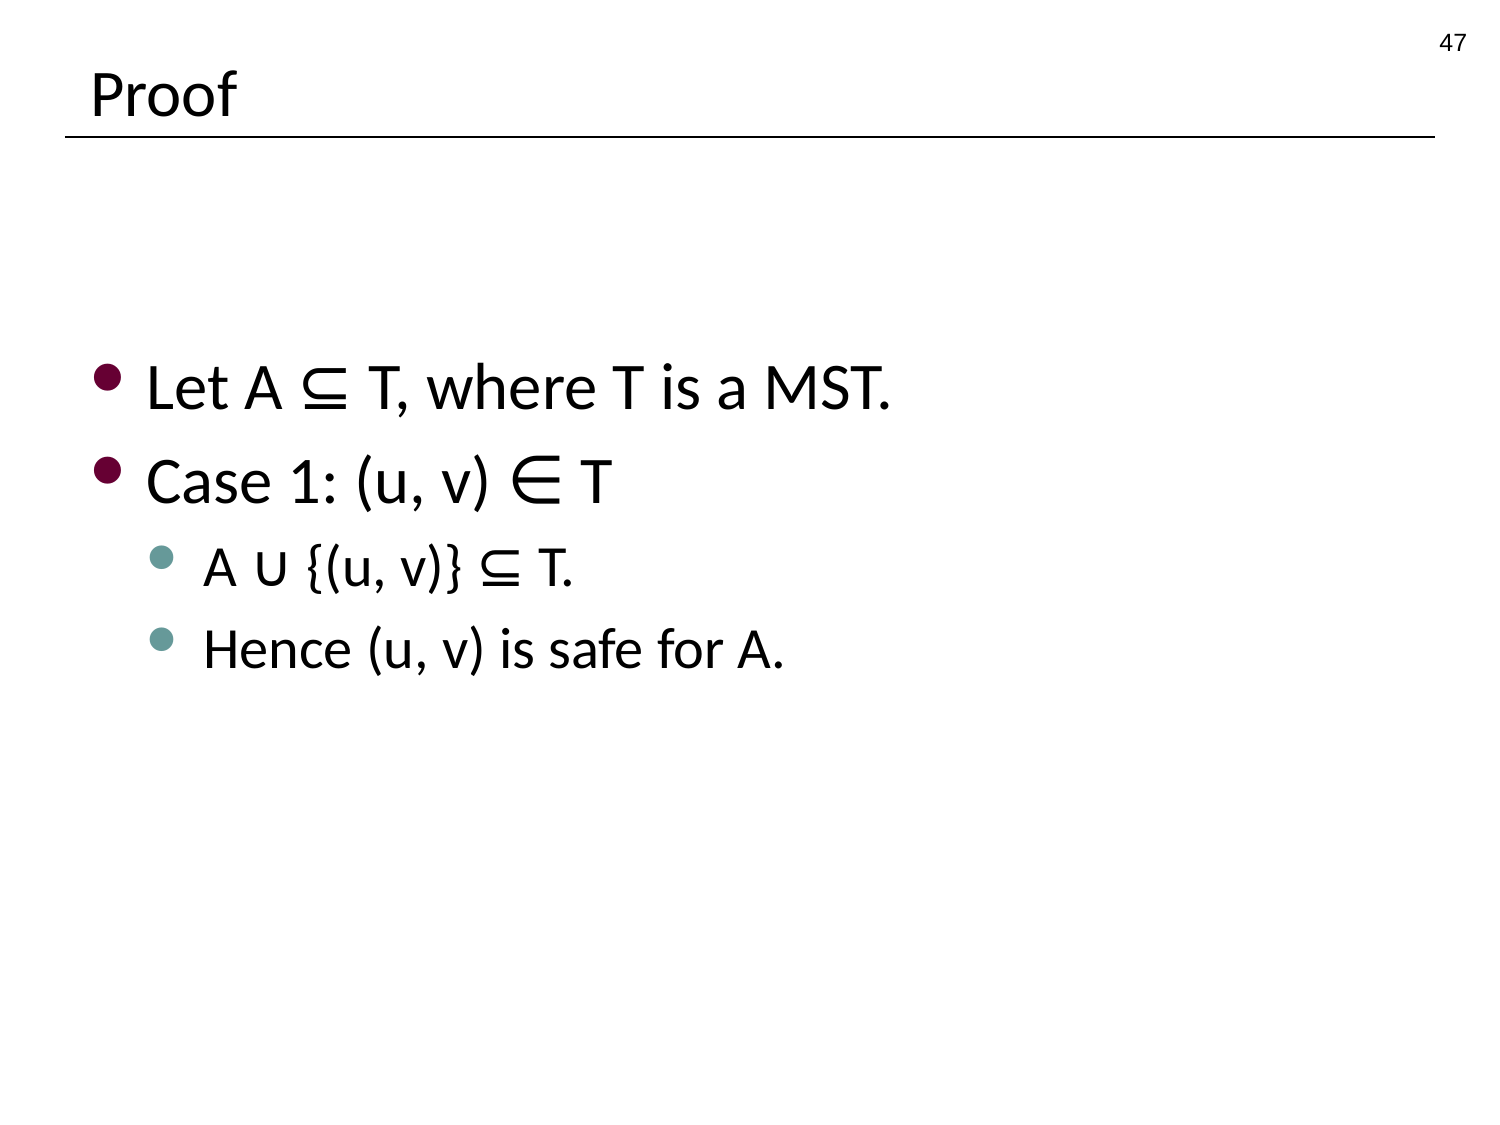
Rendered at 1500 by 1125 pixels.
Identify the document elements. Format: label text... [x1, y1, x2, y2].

title Proof [75, 20, 1425, 138]
slide_number 47 [1131, 18, 1483, 62]
list Let A ⊆ T, where T is a MST. Case 1: (u, v) ∈ T A ∪ {(u, v)} ⊆ T. Hence (u, v) is safe for A. [75, 148, 1425, 1094]
